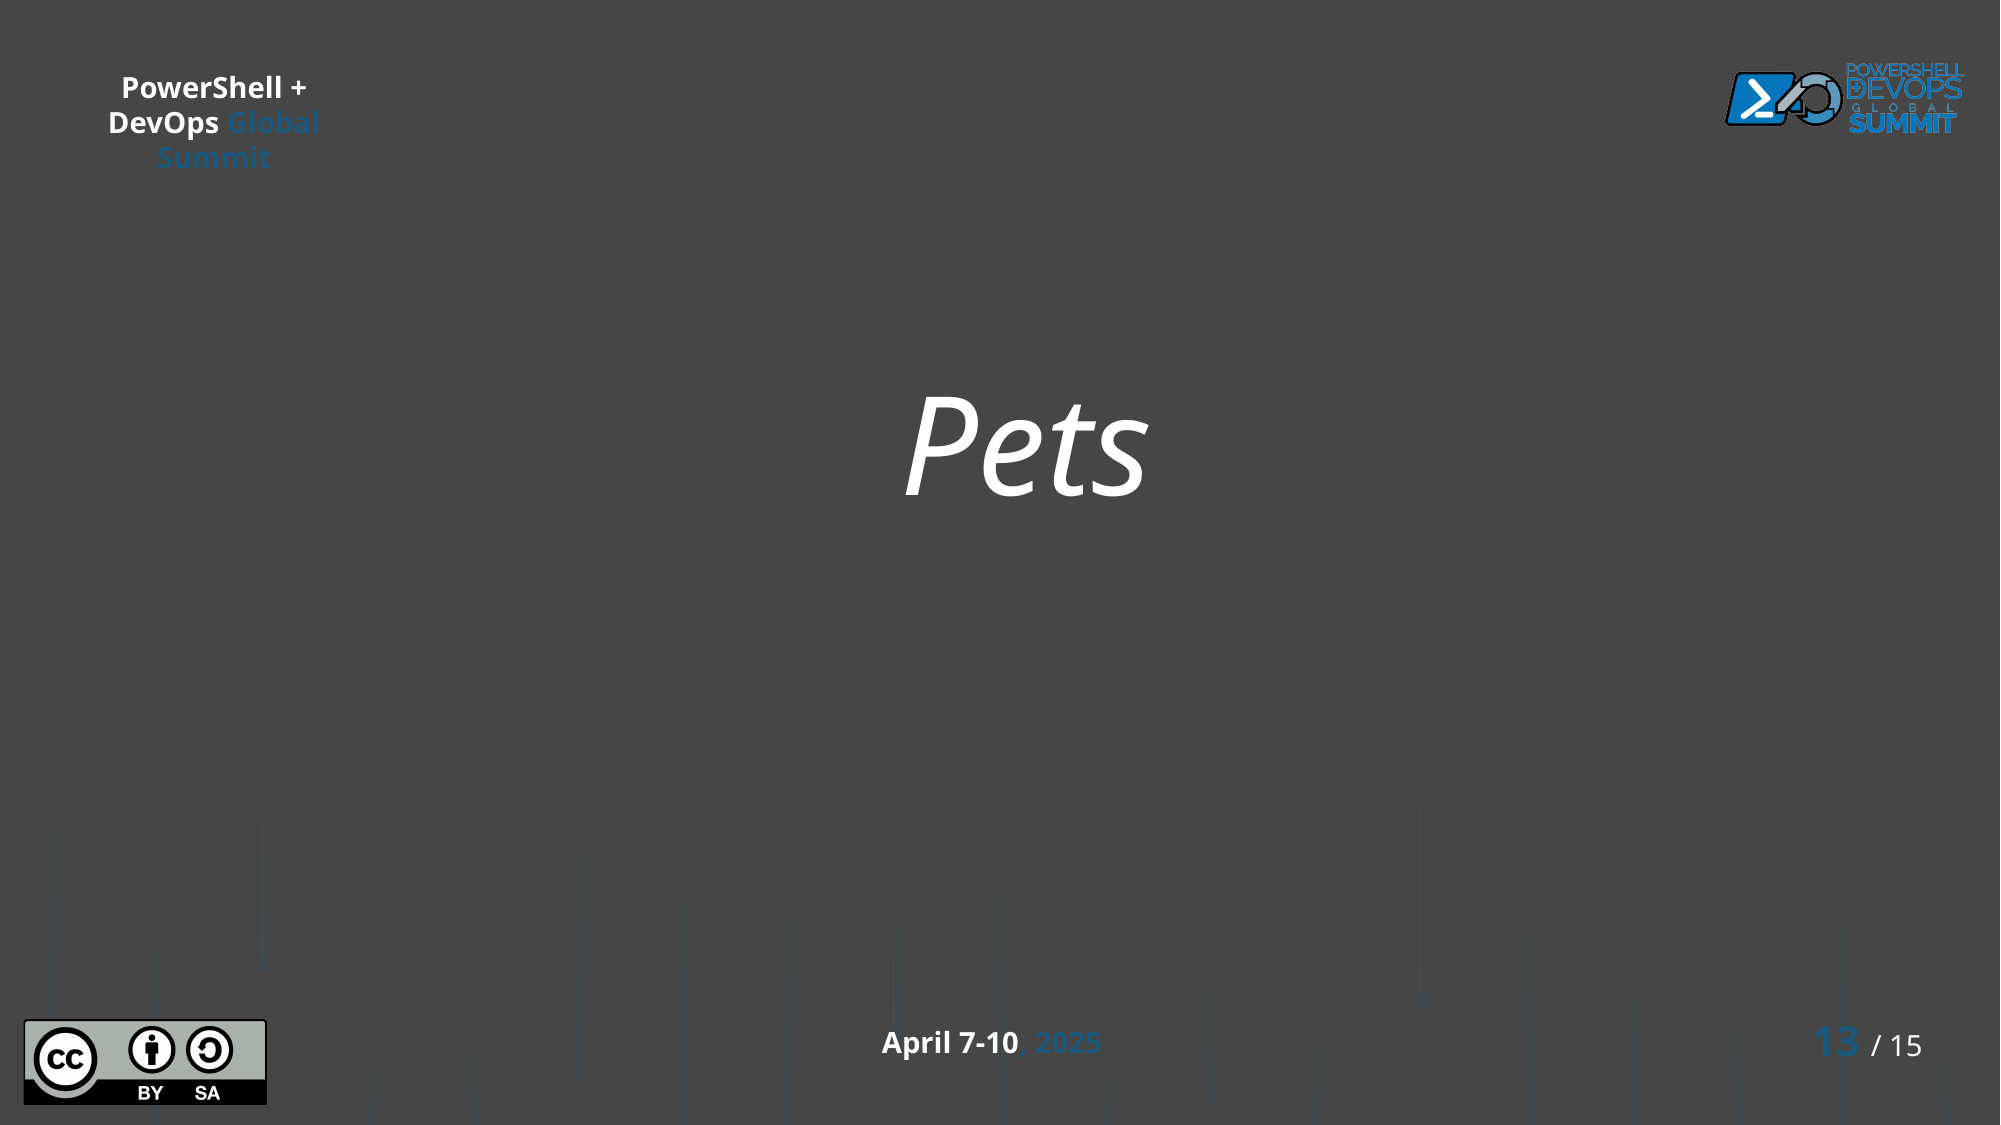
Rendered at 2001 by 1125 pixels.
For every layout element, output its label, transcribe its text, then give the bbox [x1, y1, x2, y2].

picture [1725, 61, 1965, 139]
picture [23, 1019, 267, 1105]
title Pets [357, 369, 1694, 588]
